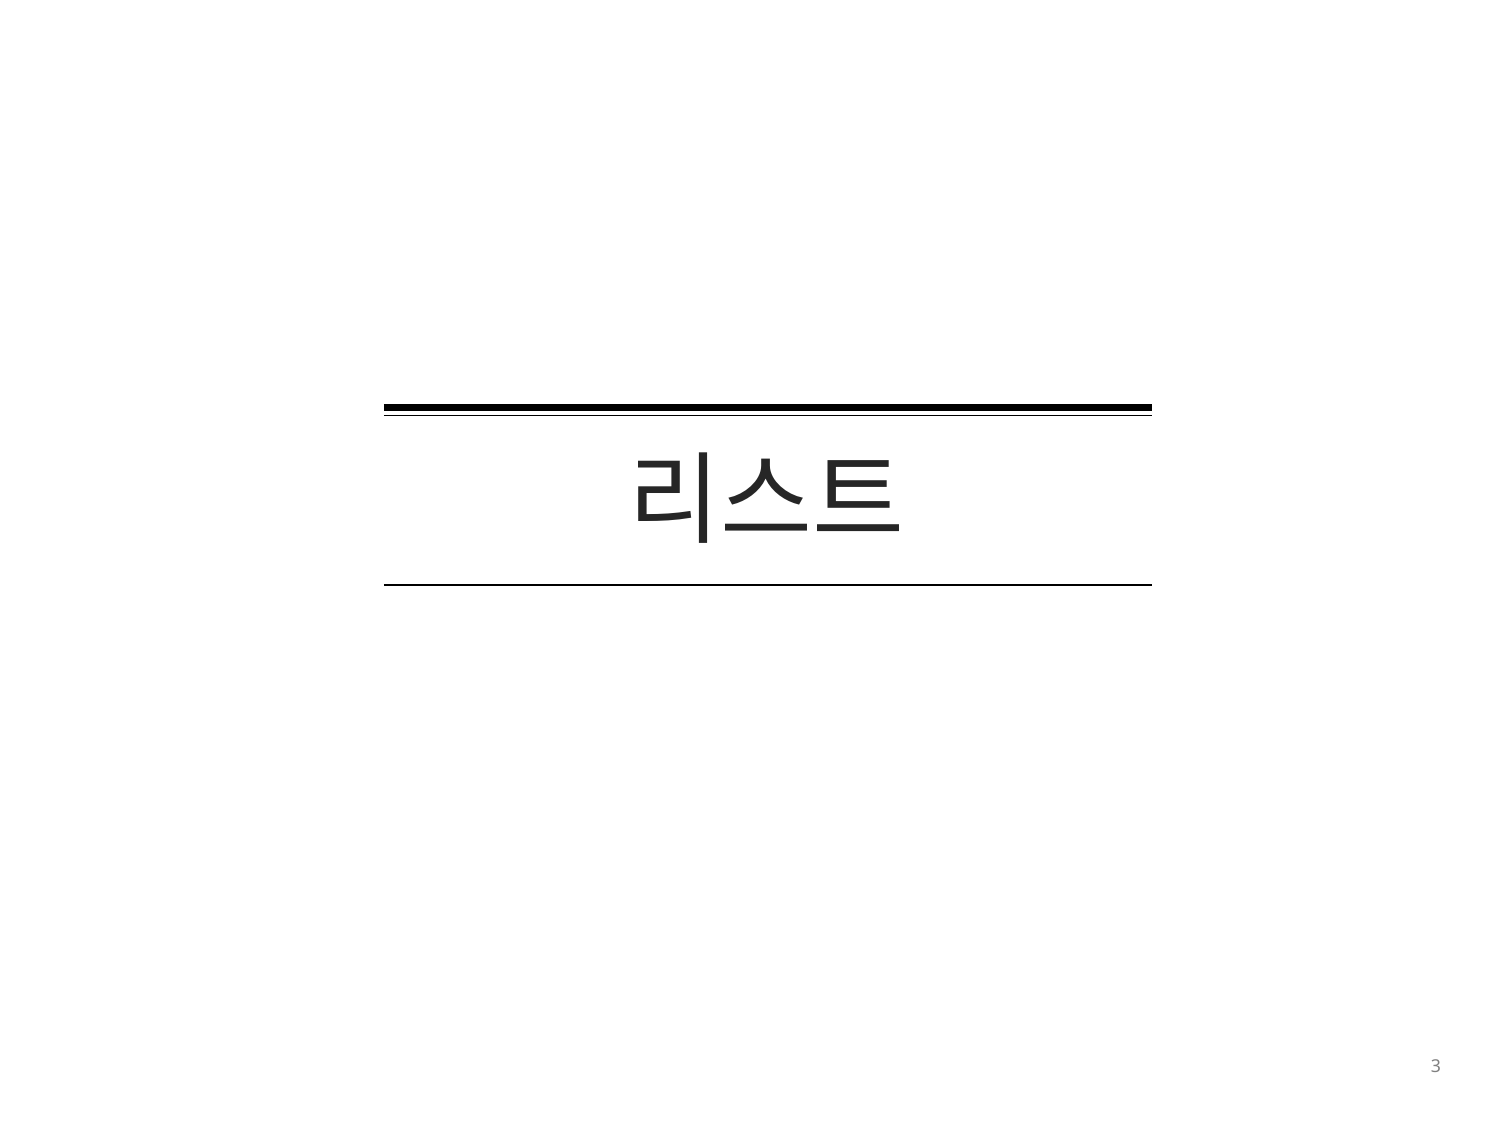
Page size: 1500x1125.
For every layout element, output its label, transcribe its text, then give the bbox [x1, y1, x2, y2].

text_box 리스트 [614, 428, 998, 563]
